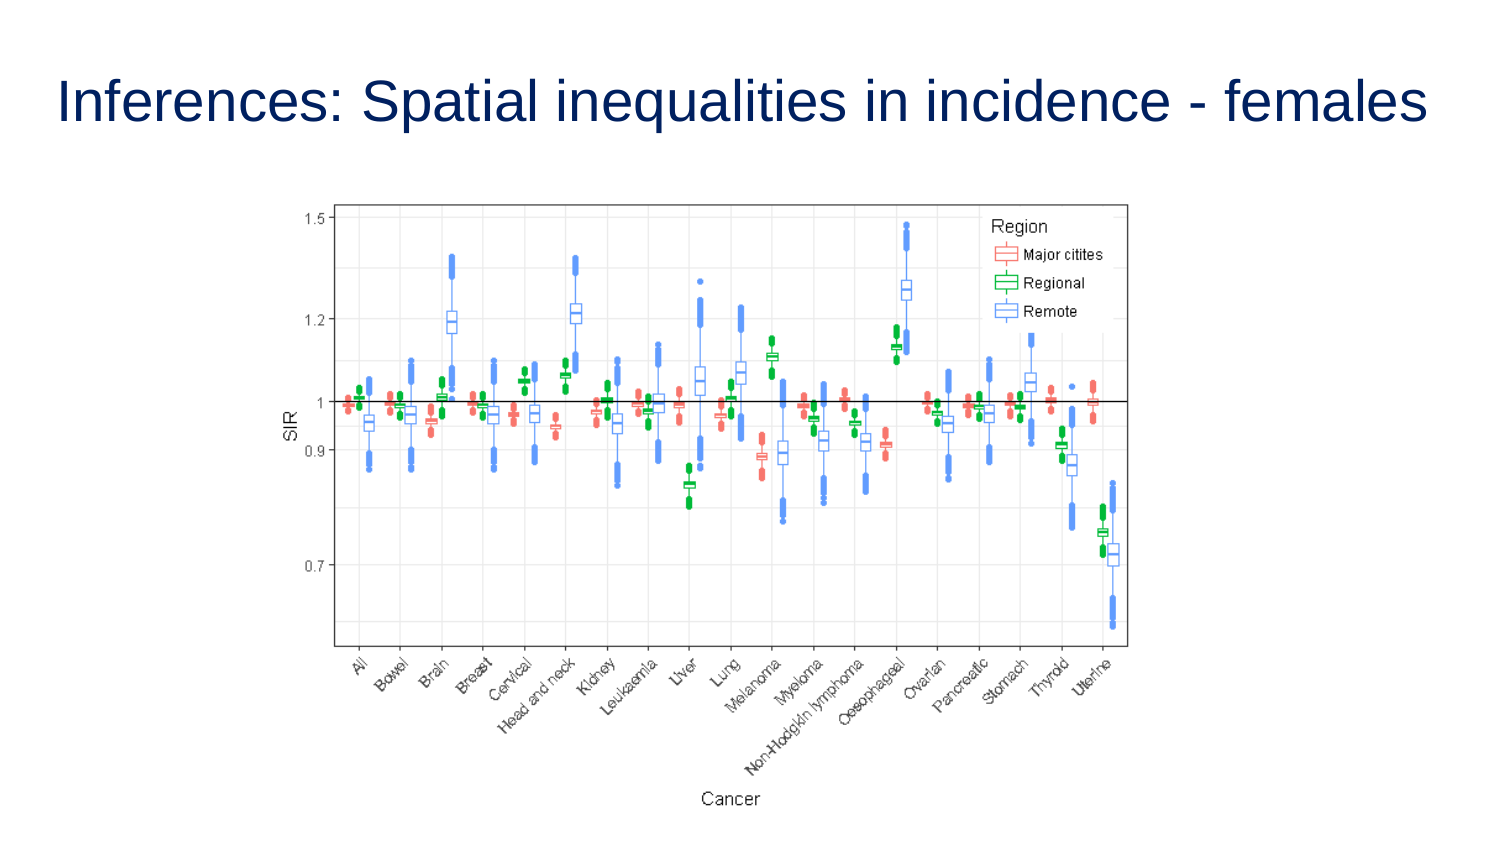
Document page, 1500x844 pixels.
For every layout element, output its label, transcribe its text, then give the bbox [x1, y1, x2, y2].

picture [276, 197, 1138, 814]
title Inferences: Spatial inequalities in incidence - females [41, 55, 1483, 219]
